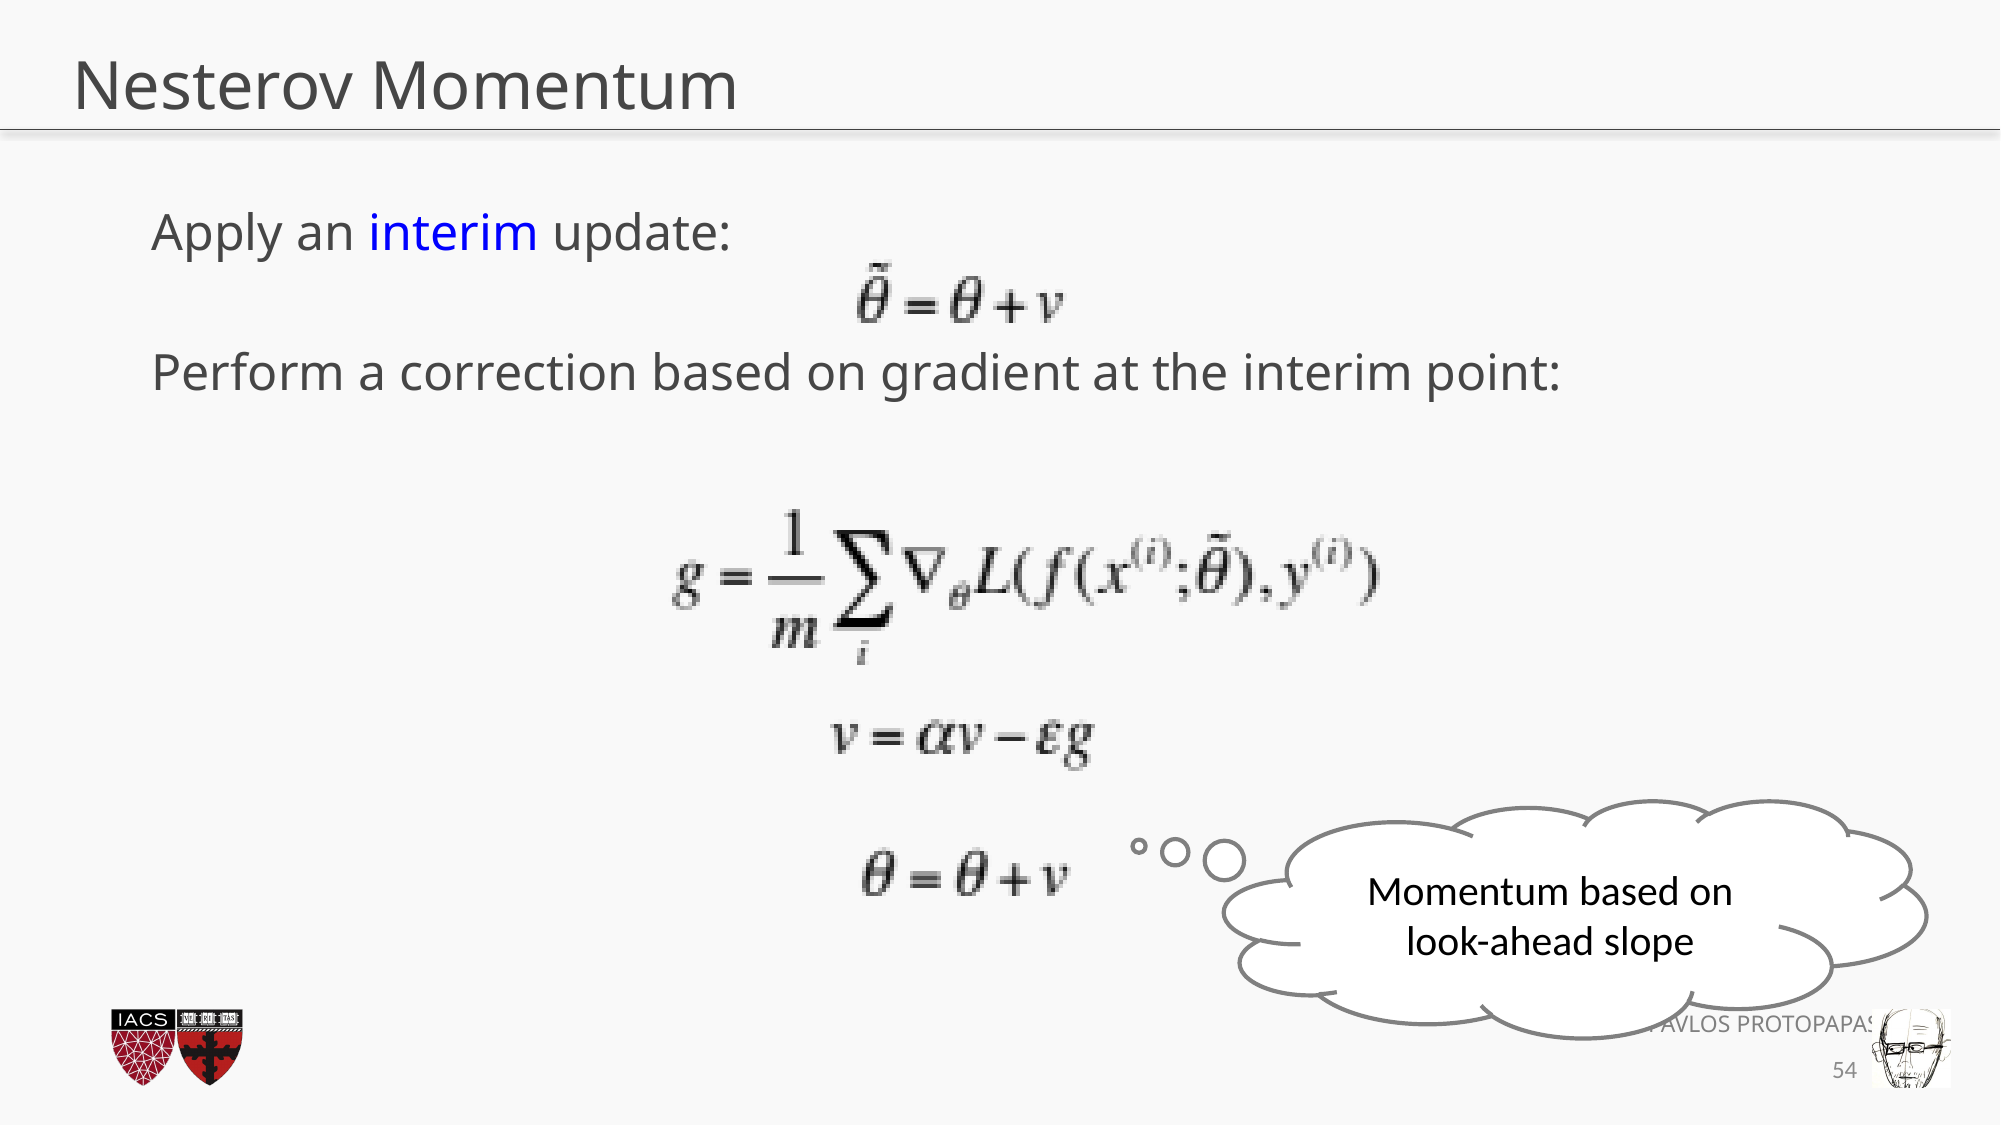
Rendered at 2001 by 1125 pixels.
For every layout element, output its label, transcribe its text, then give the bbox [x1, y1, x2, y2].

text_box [823, 711, 1099, 777]
picture [1872, 1009, 1951, 1088]
list Apply an interim update: Perform a correction based on gradient at the interim point: [136, 193, 1831, 540]
text_box Momentum based on look-ahead slope [1221, 799, 1929, 1038]
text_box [850, 251, 1072, 333]
text_box Momentum based on look-ahead slope [1202, 838, 1247, 883]
picture [109, 1009, 243, 1086]
title Nesterov Momentum [57, 35, 1943, 162]
text_box Momentum based on look-ahead slope [1160, 836, 1191, 868]
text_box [855, 834, 1072, 906]
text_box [664, 488, 1390, 671]
slide_number 54 [1405, 1038, 1873, 1099]
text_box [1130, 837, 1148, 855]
